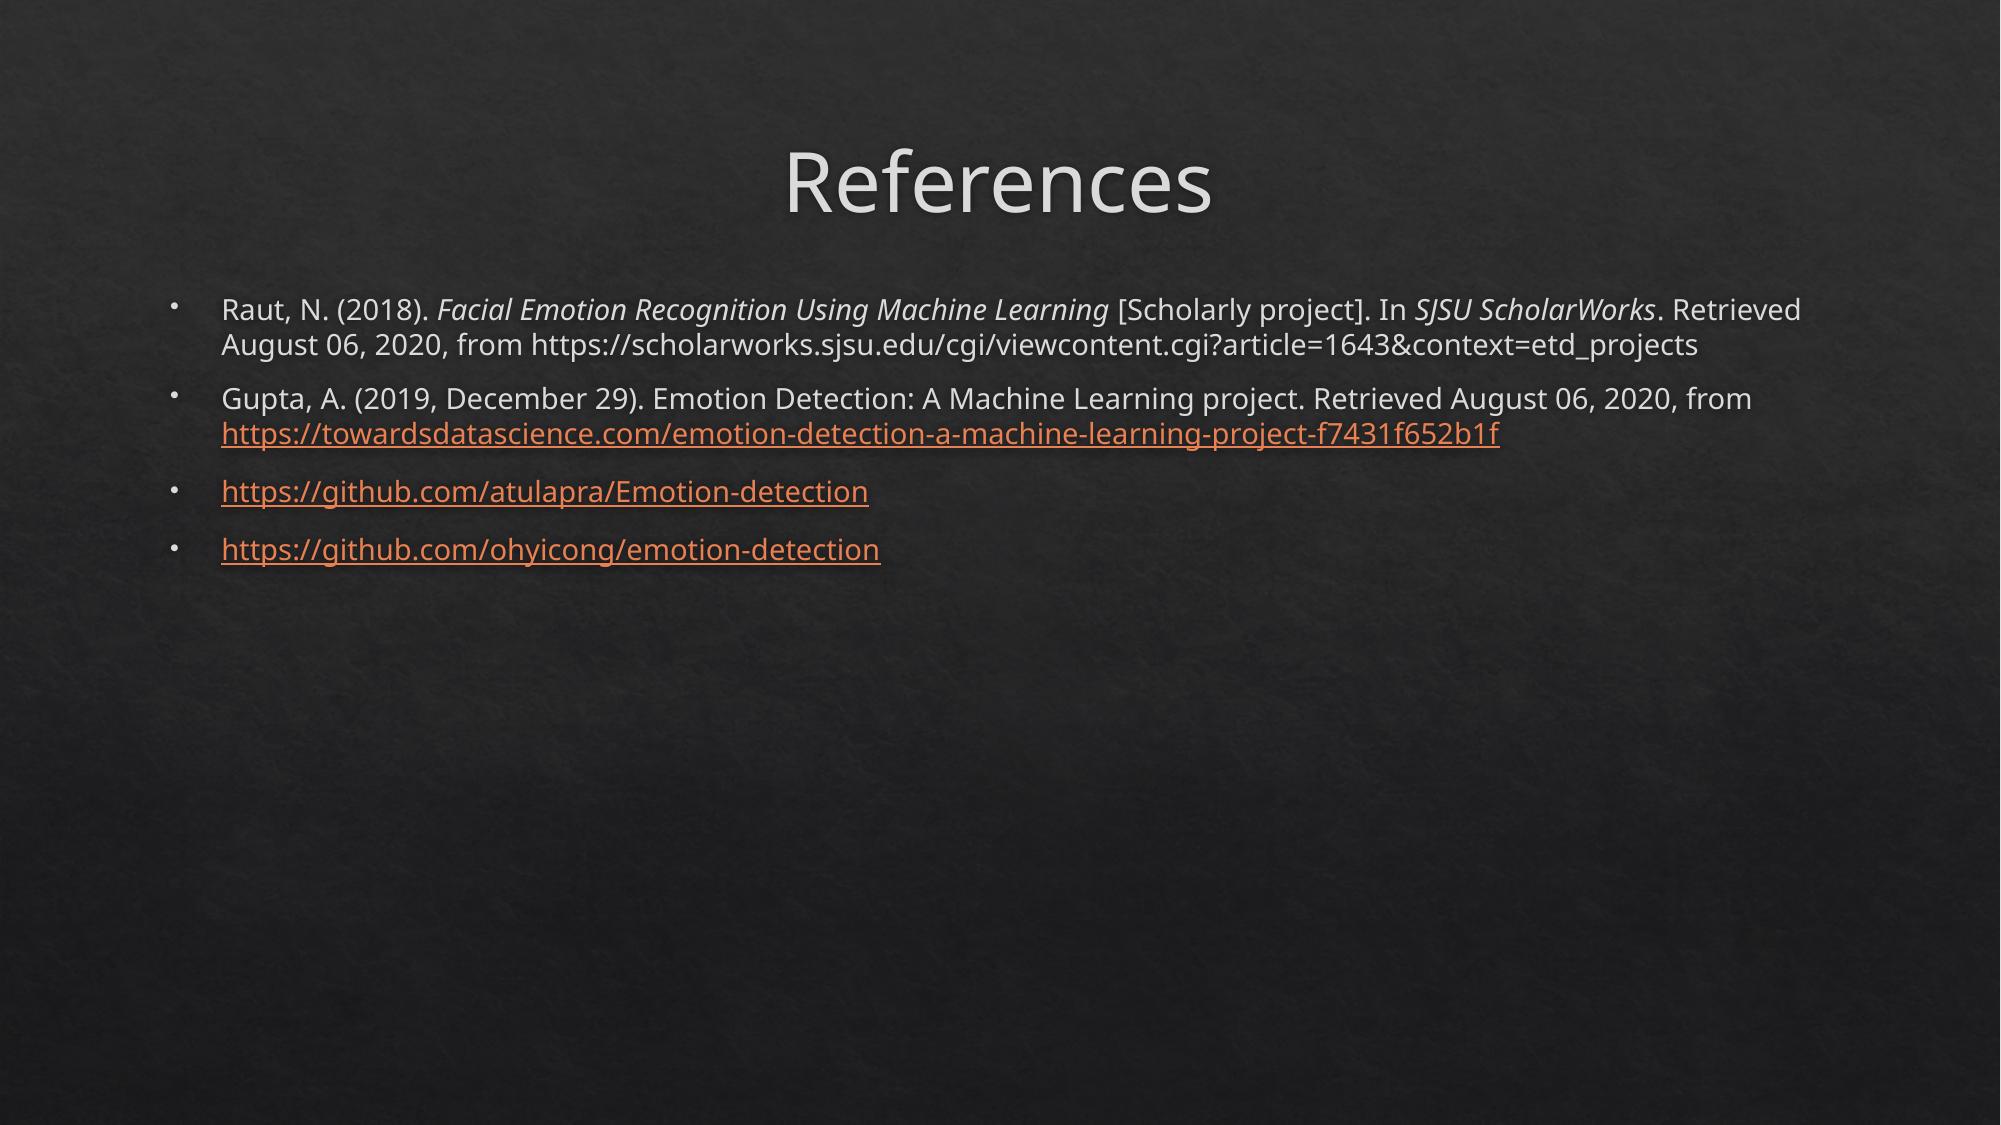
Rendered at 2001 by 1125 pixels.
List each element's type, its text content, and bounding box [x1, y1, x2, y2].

list Raut, N. (2018). Facial Emotion Recognition Using Machine Learning [Scholarly project]. In SJSU ScholarWorks. Retrieved August 06, 2020, from https://scholarworks.sjsu.edu/cgi/viewcontent.cgi?article=1643&context=etd_projects Gupta, A. (2019, December 29). Emotion Detection: A Machine Learning project. Retrieved August 06, 2020, from https://towardsdatascience.com/emotion-detection-a-machine-learning-project-f7431f652b1f https://github.com/atulapra/Emotion-detection https://github.com/ohyicong/emotion-detection [149, 284, 1849, 950]
title References [149, 99, 1849, 260]
